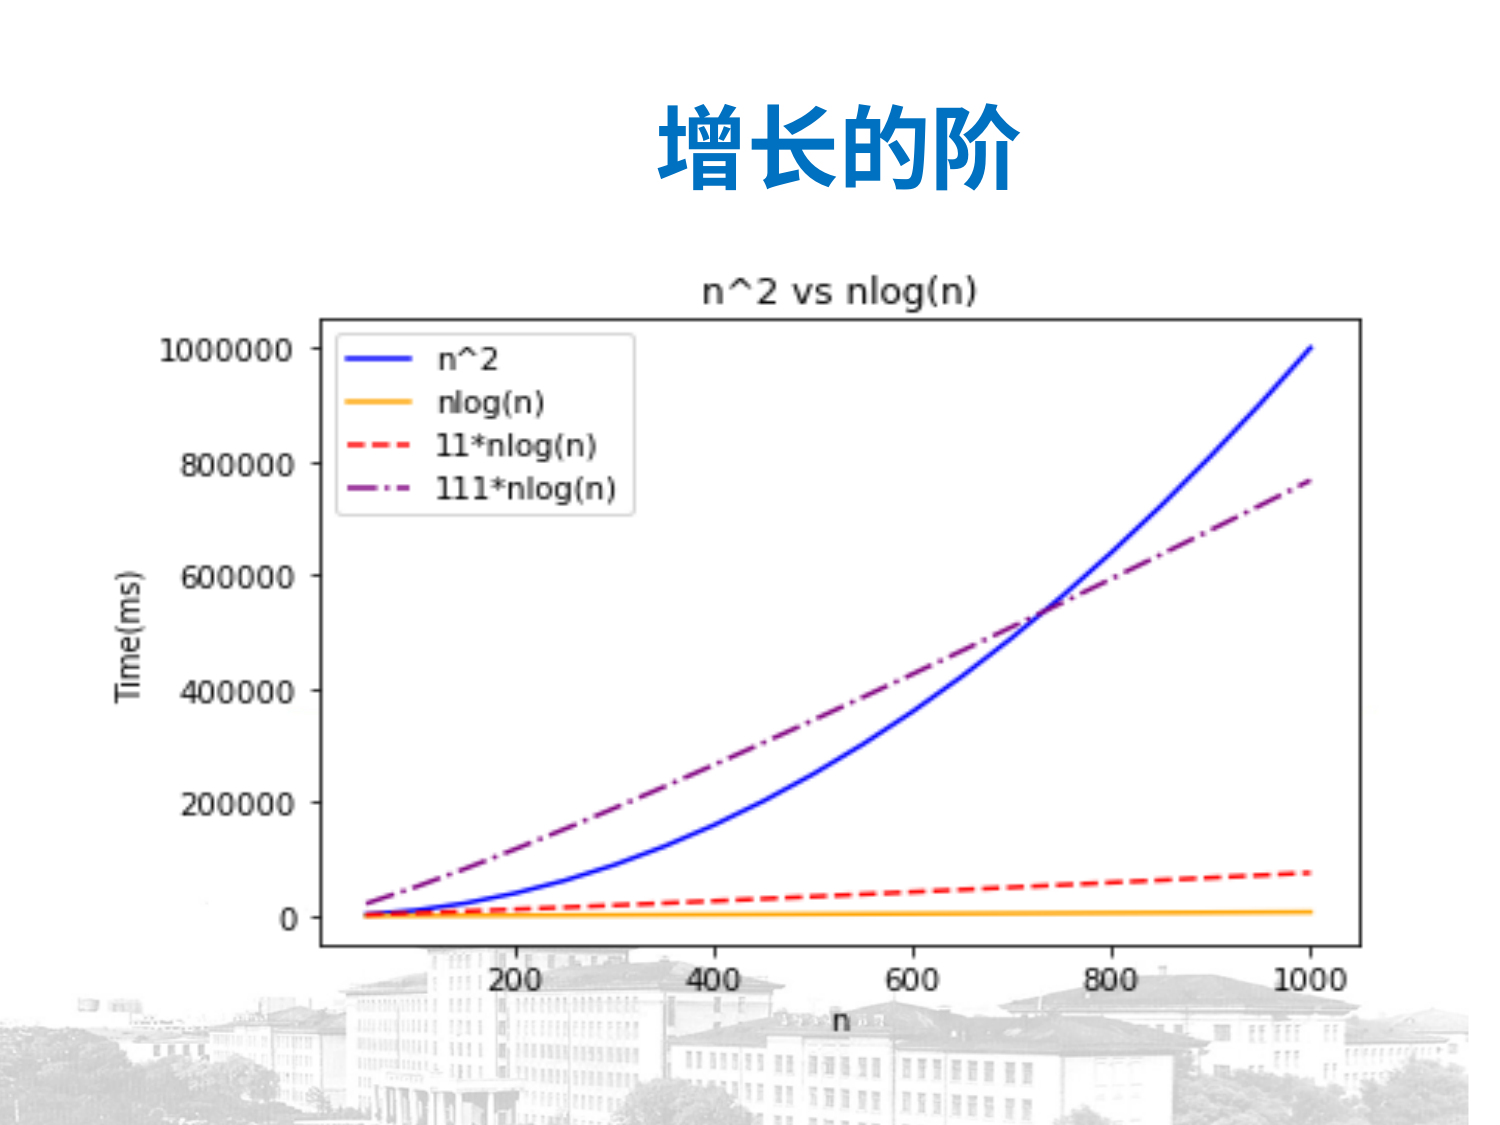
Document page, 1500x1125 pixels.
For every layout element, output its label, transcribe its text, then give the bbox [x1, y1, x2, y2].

text_box 增长的阶 [201, 52, 1477, 240]
picture [0, 256, 1500, 1125]
